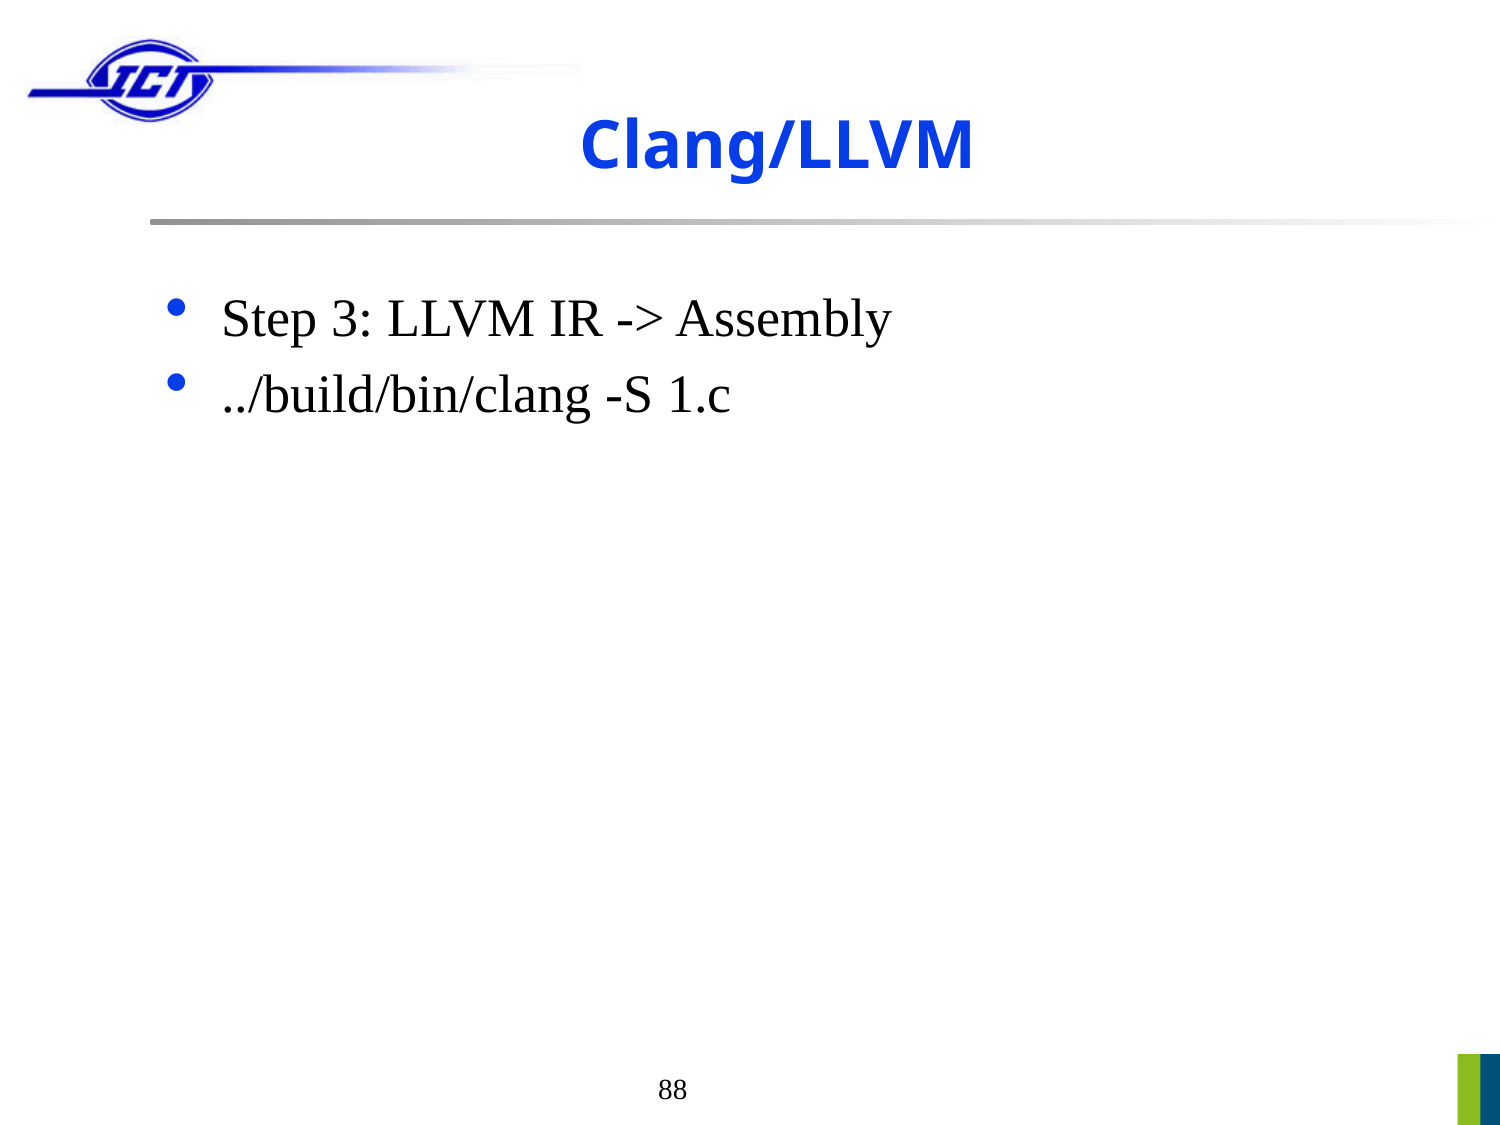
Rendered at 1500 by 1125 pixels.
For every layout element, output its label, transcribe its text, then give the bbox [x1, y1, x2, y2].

picture [24, 36, 600, 125]
title Clang/LLVM [159, 66, 1397, 217]
list Step 3: LLVM IR -> Assembly ../build/bin/clang -S 1.c [150, 275, 1388, 1013]
